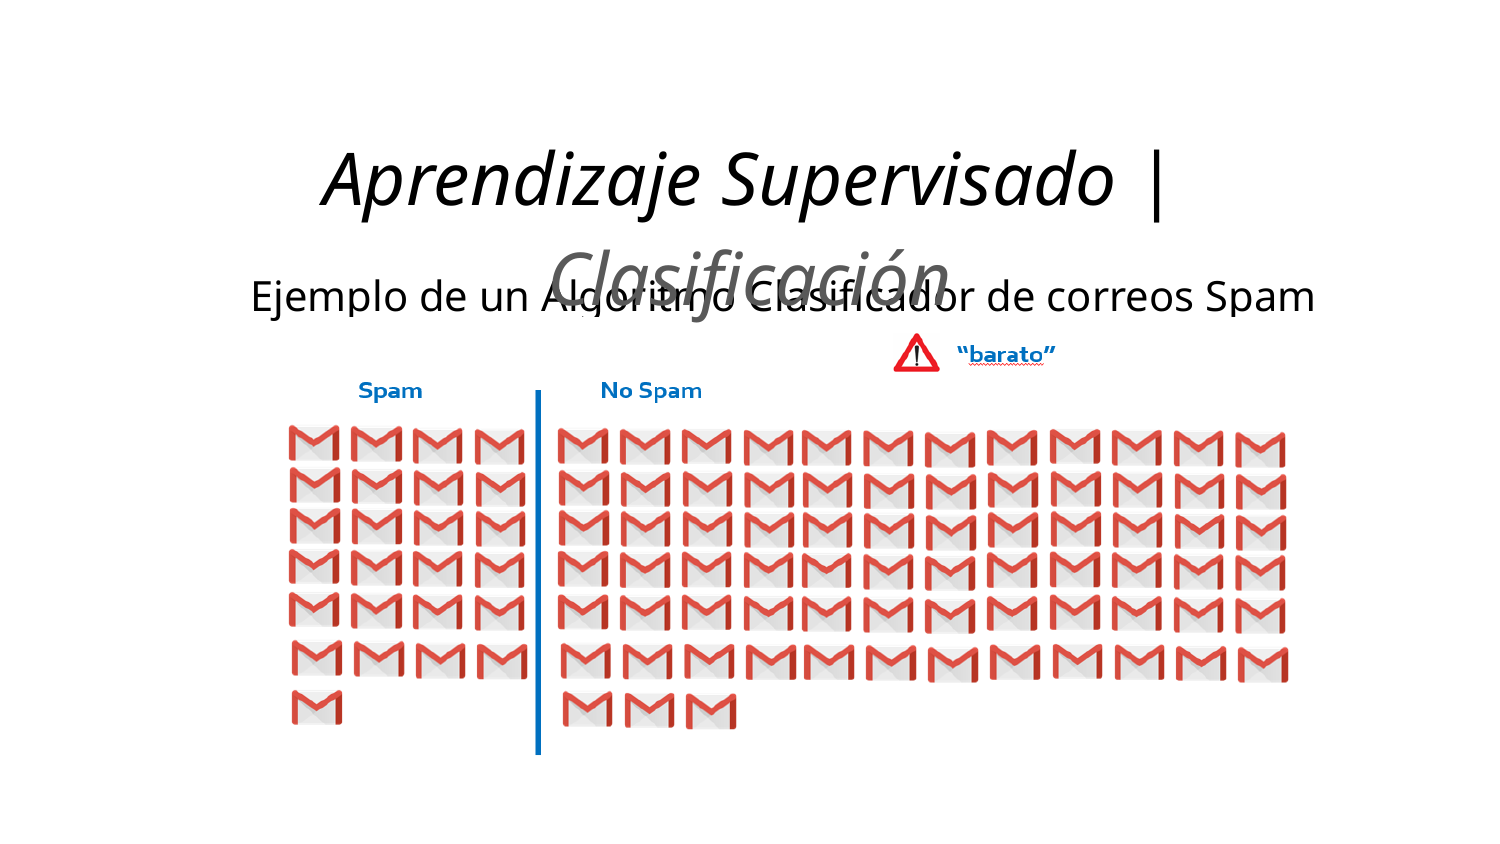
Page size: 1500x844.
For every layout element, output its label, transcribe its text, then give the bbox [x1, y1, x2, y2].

text_box Ejemplo de un Algoritmo Clasificador de correos Spam [81, 255, 1411, 437]
text_box Aprendizaje Supervisado | Clasificación [106, 104, 1394, 219]
picture [283, 317, 1296, 765]
